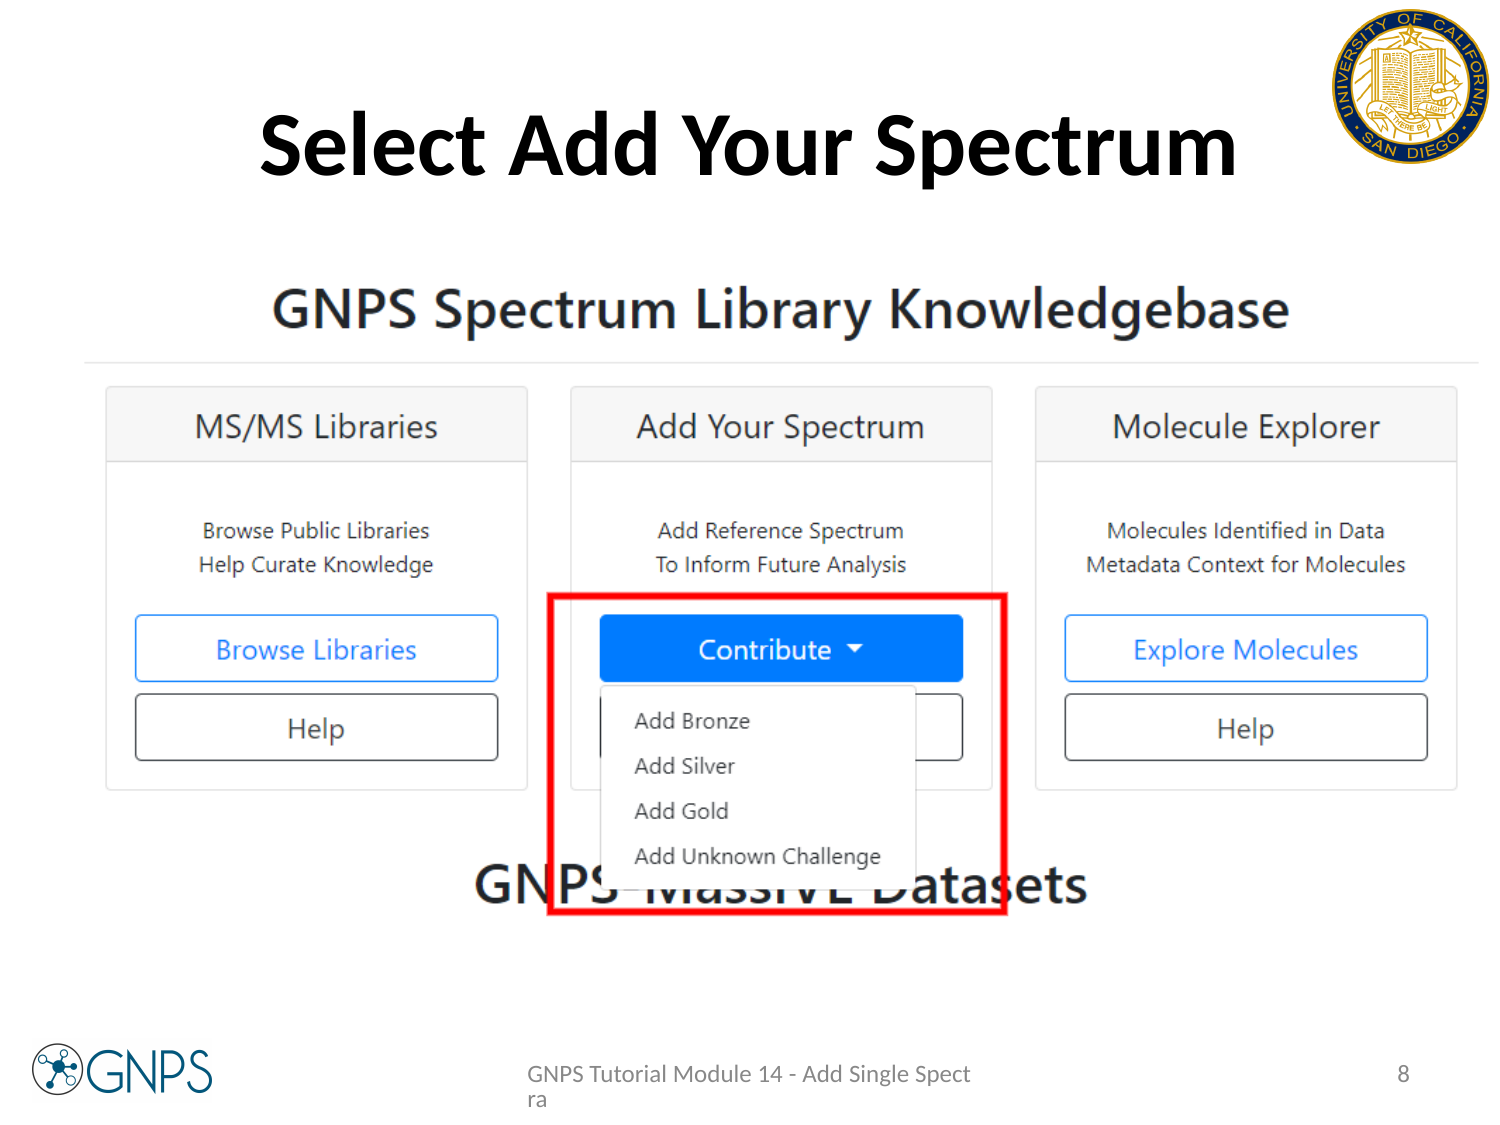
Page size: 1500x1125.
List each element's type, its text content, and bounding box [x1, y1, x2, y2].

slide_number 8 [1074, 1042, 1425, 1103]
footer GNPS Tutorial Module 14 - Add Single Spectra [512, 1042, 988, 1103]
picture [1279, 7, 1500, 165]
picture [0, 241, 1500, 929]
picture [31, 1038, 212, 1103]
text_box Select Add Your Spectrum [74, 45, 1425, 233]
